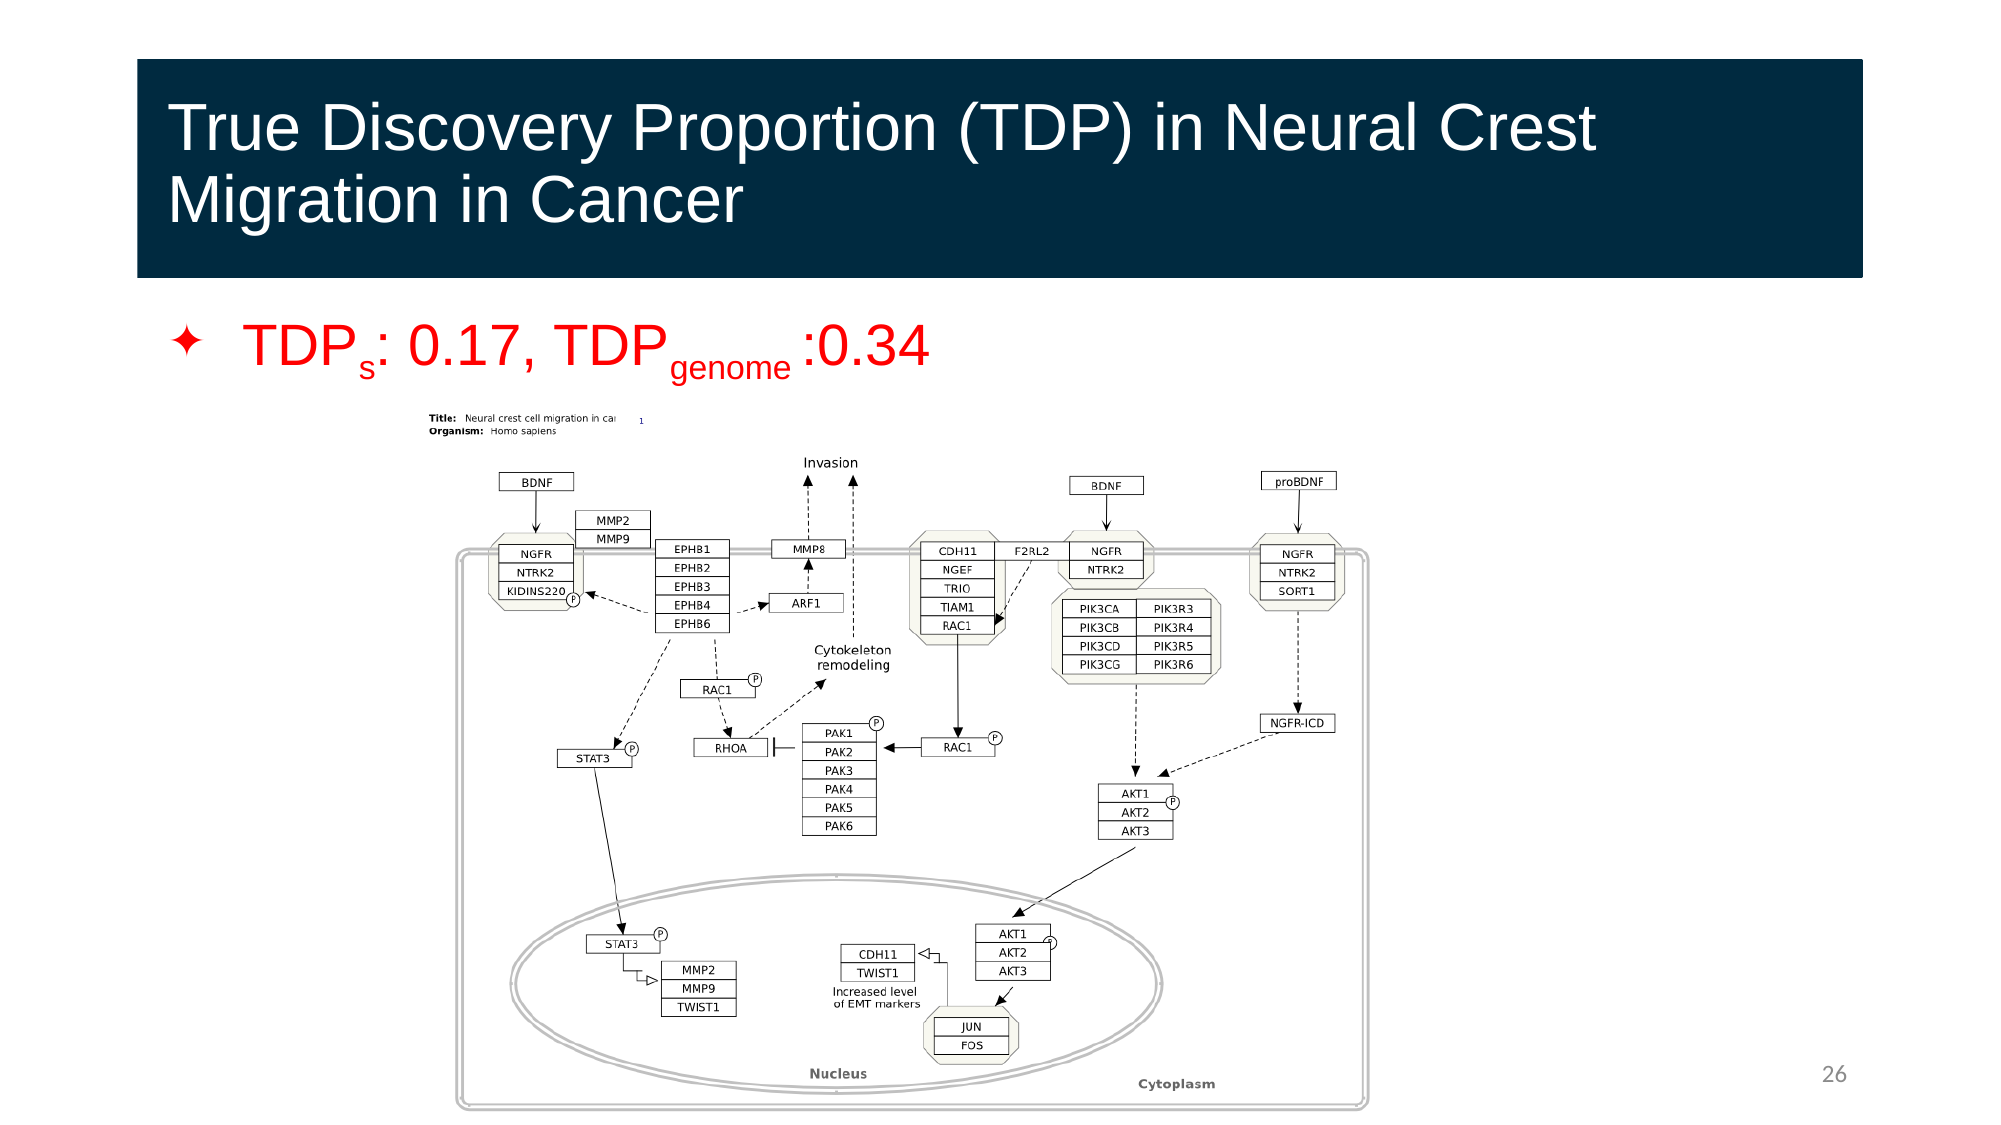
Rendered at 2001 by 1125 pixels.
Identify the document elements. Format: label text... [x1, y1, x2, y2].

list TDPs: 0.17, TDPgenome :0.34 [137, 307, 1863, 372]
picture [429, 408, 1383, 1125]
title True Discovery Proportion (TDP) in Neural Crest Migration in Cancer [137, 59, 1863, 278]
slide_number 26 [1412, 1042, 1863, 1103]
